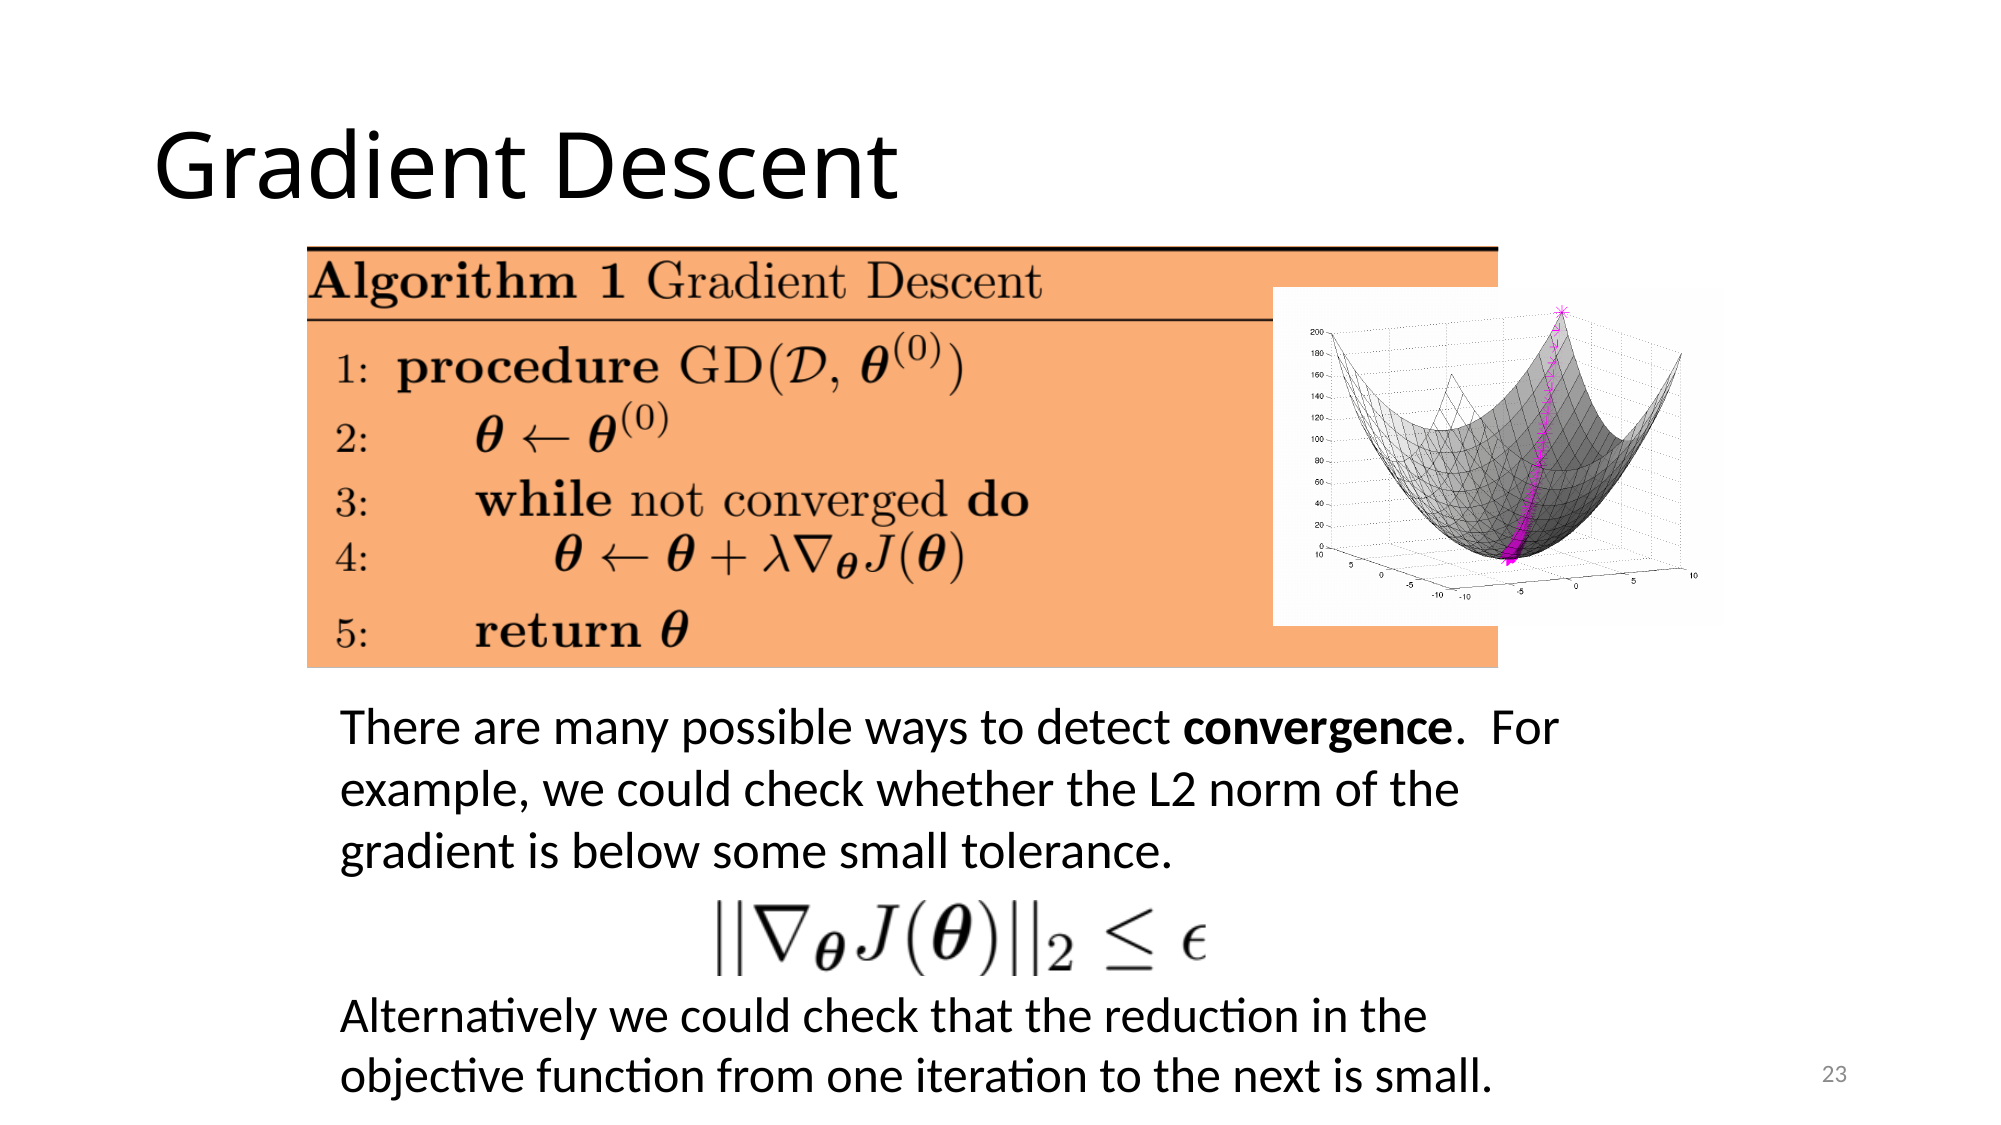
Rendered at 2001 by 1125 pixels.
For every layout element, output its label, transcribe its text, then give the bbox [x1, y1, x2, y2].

text_box Alternatively we could check that the reduction in the objective function from one iteration to the next is small. [324, 975, 1629, 1112]
picture [716, 900, 1206, 976]
picture [306, 246, 1724, 668]
slide_number 23 [1629, 1042, 1863, 1103]
text_box There are many possible ways to detect convergence. For example, we could check whether the L2 norm of the gradient is below some small tolerance. [324, 684, 1581, 907]
title Gradient Descent [137, 59, 1863, 278]
